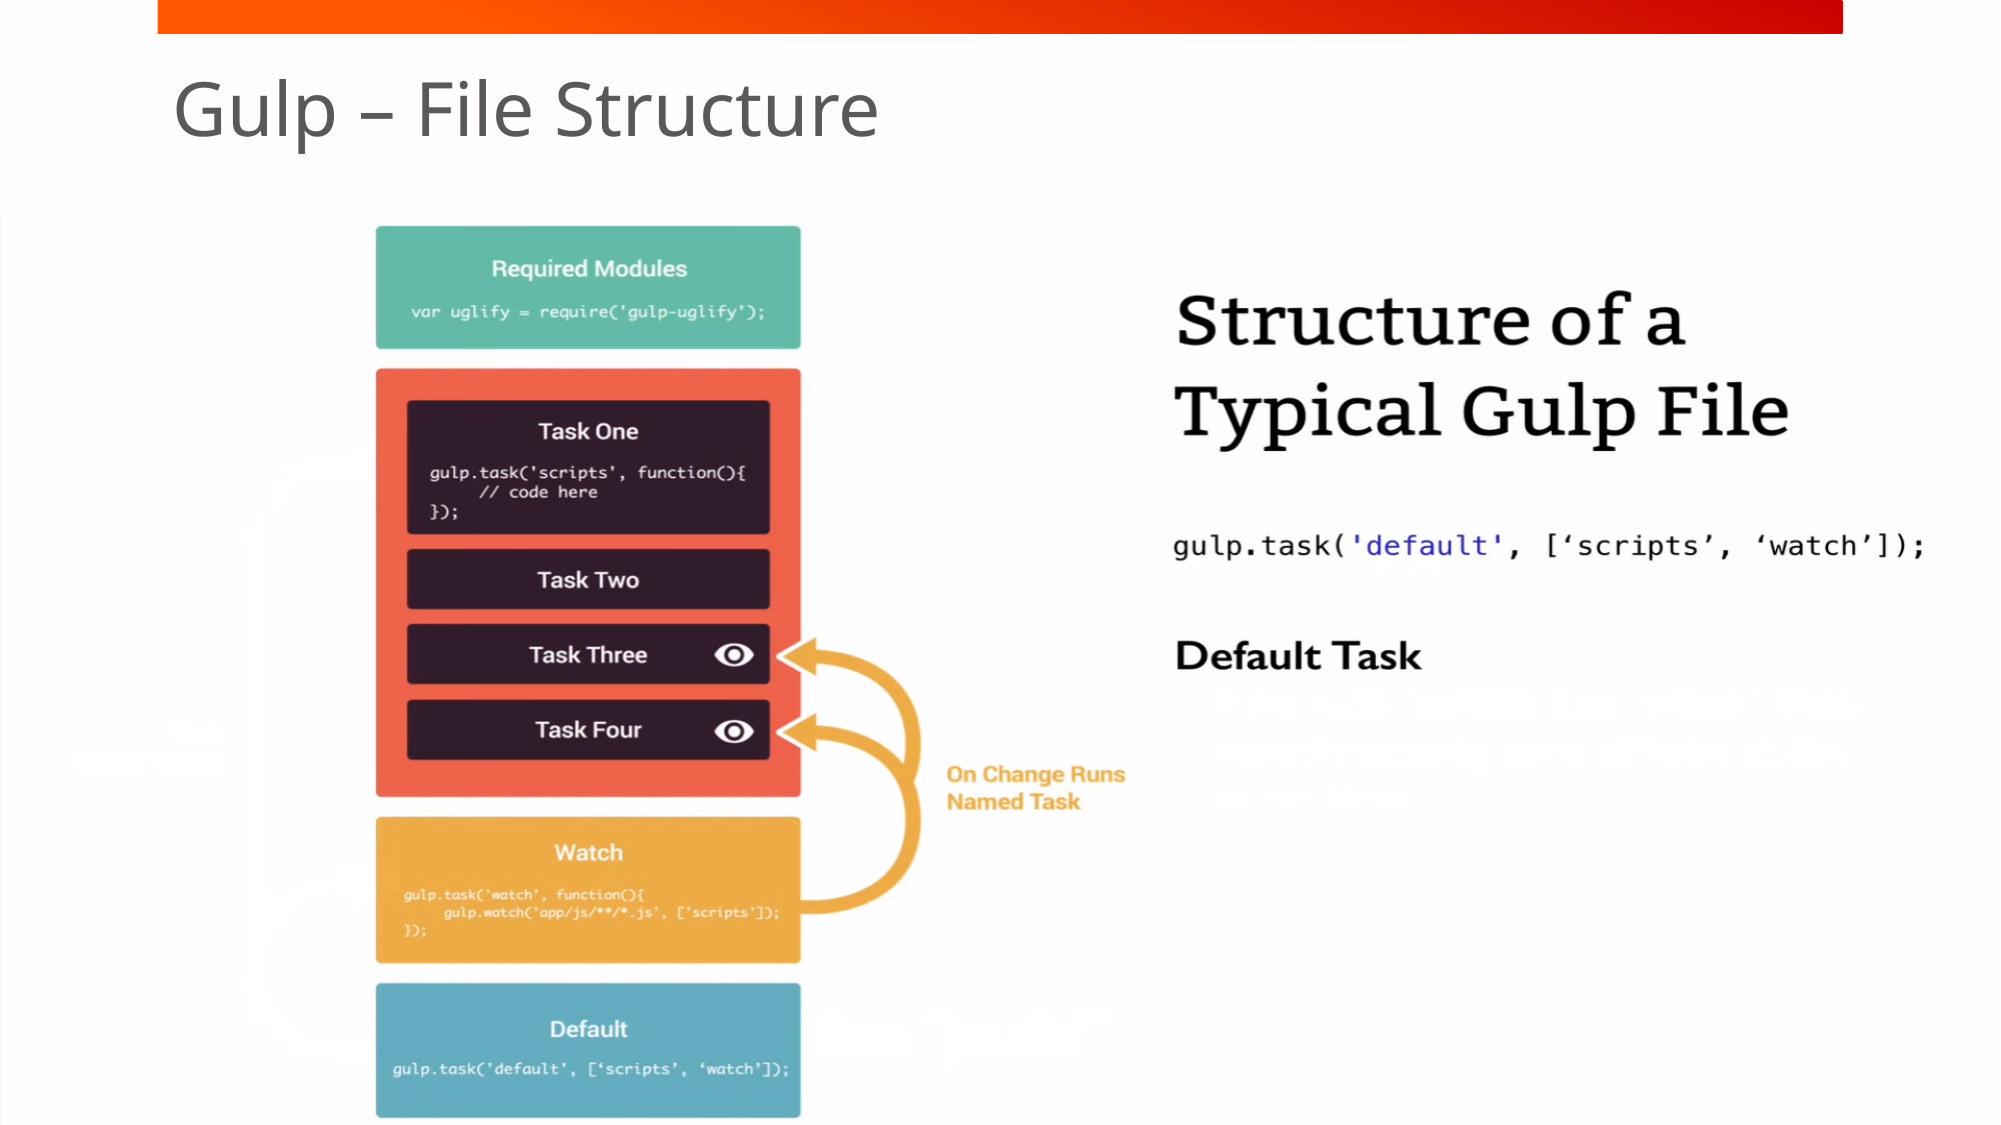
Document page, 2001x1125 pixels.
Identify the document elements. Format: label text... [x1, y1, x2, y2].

picture [0, 216, 2000, 1125]
title Gulp – File Structure [157, 64, 1843, 216]
